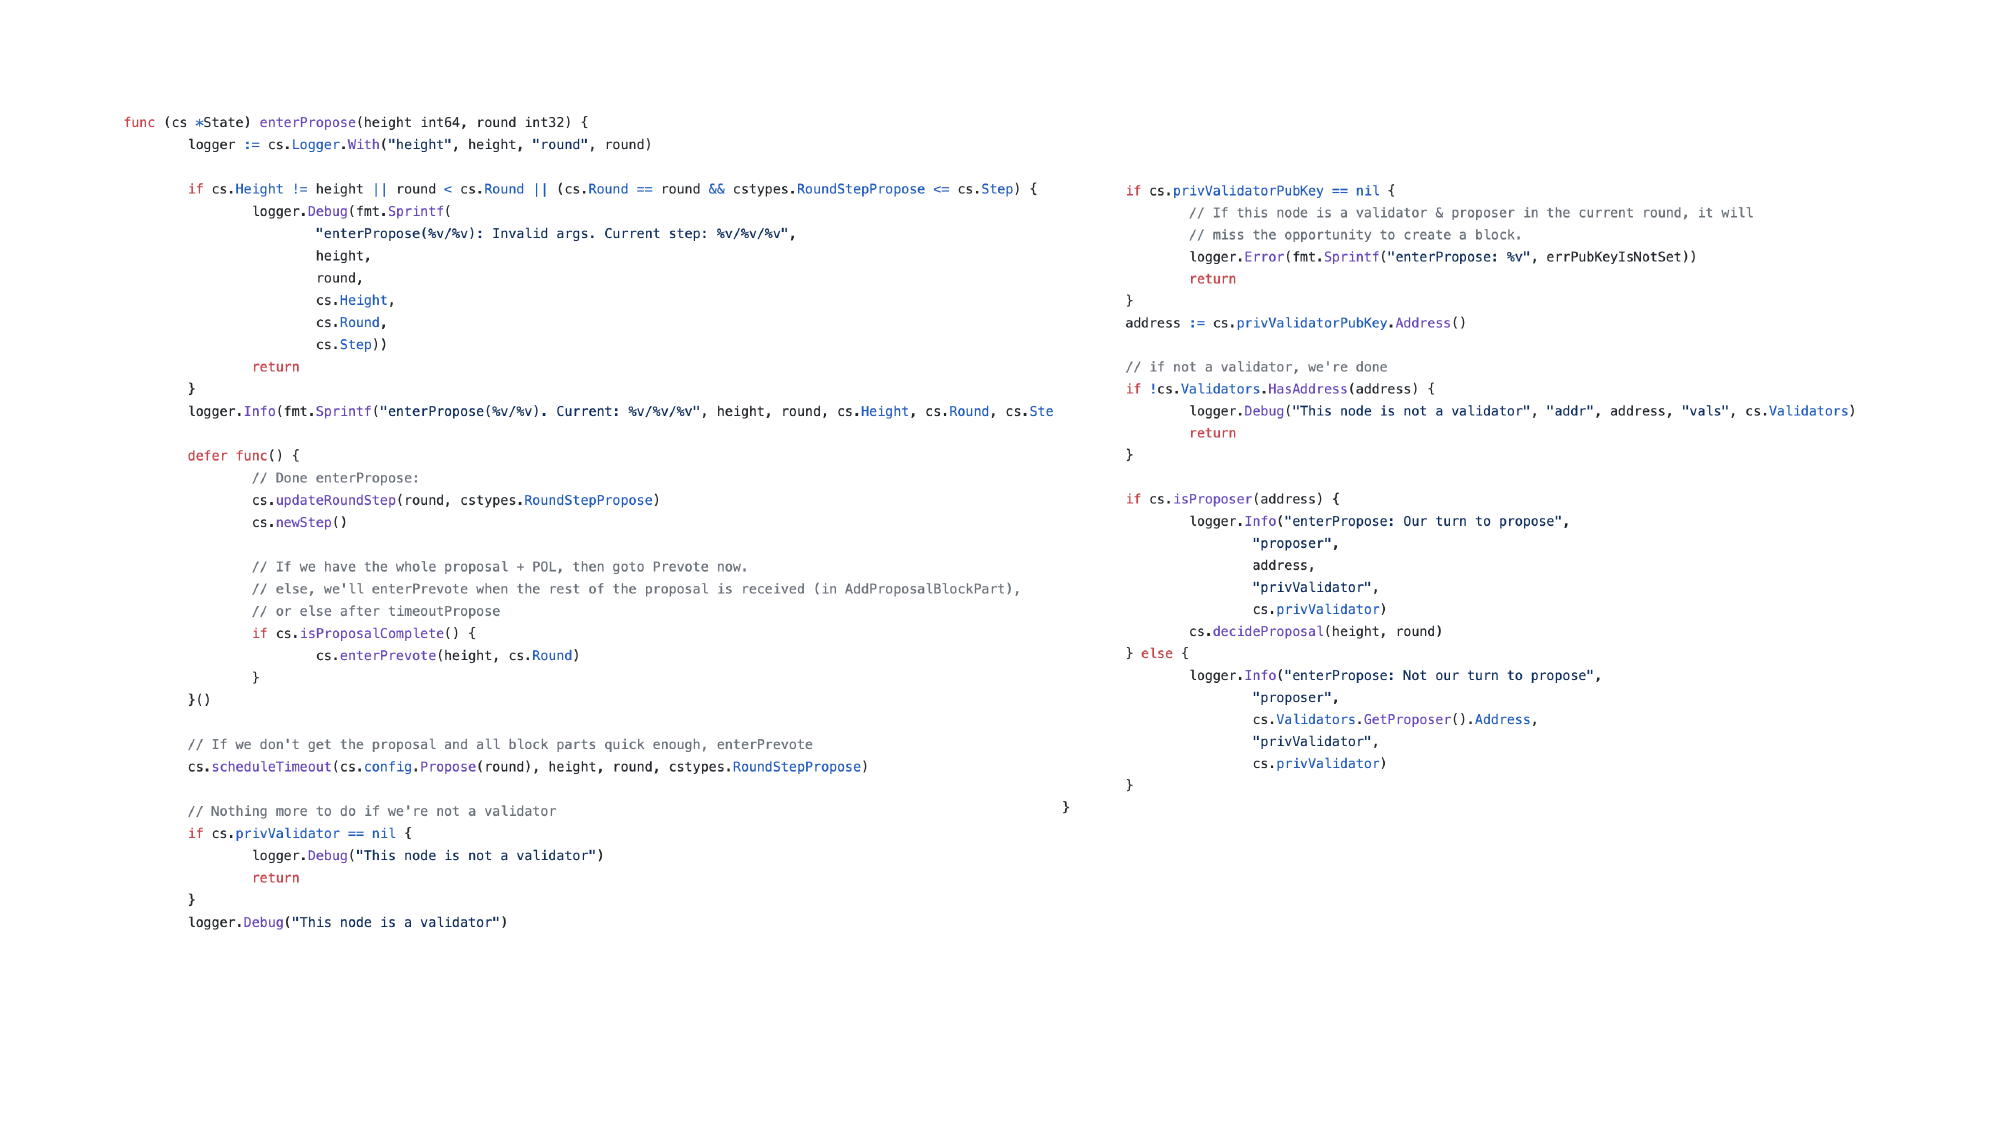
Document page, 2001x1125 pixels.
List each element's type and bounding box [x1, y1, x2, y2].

picture [121, 109, 1879, 941]
